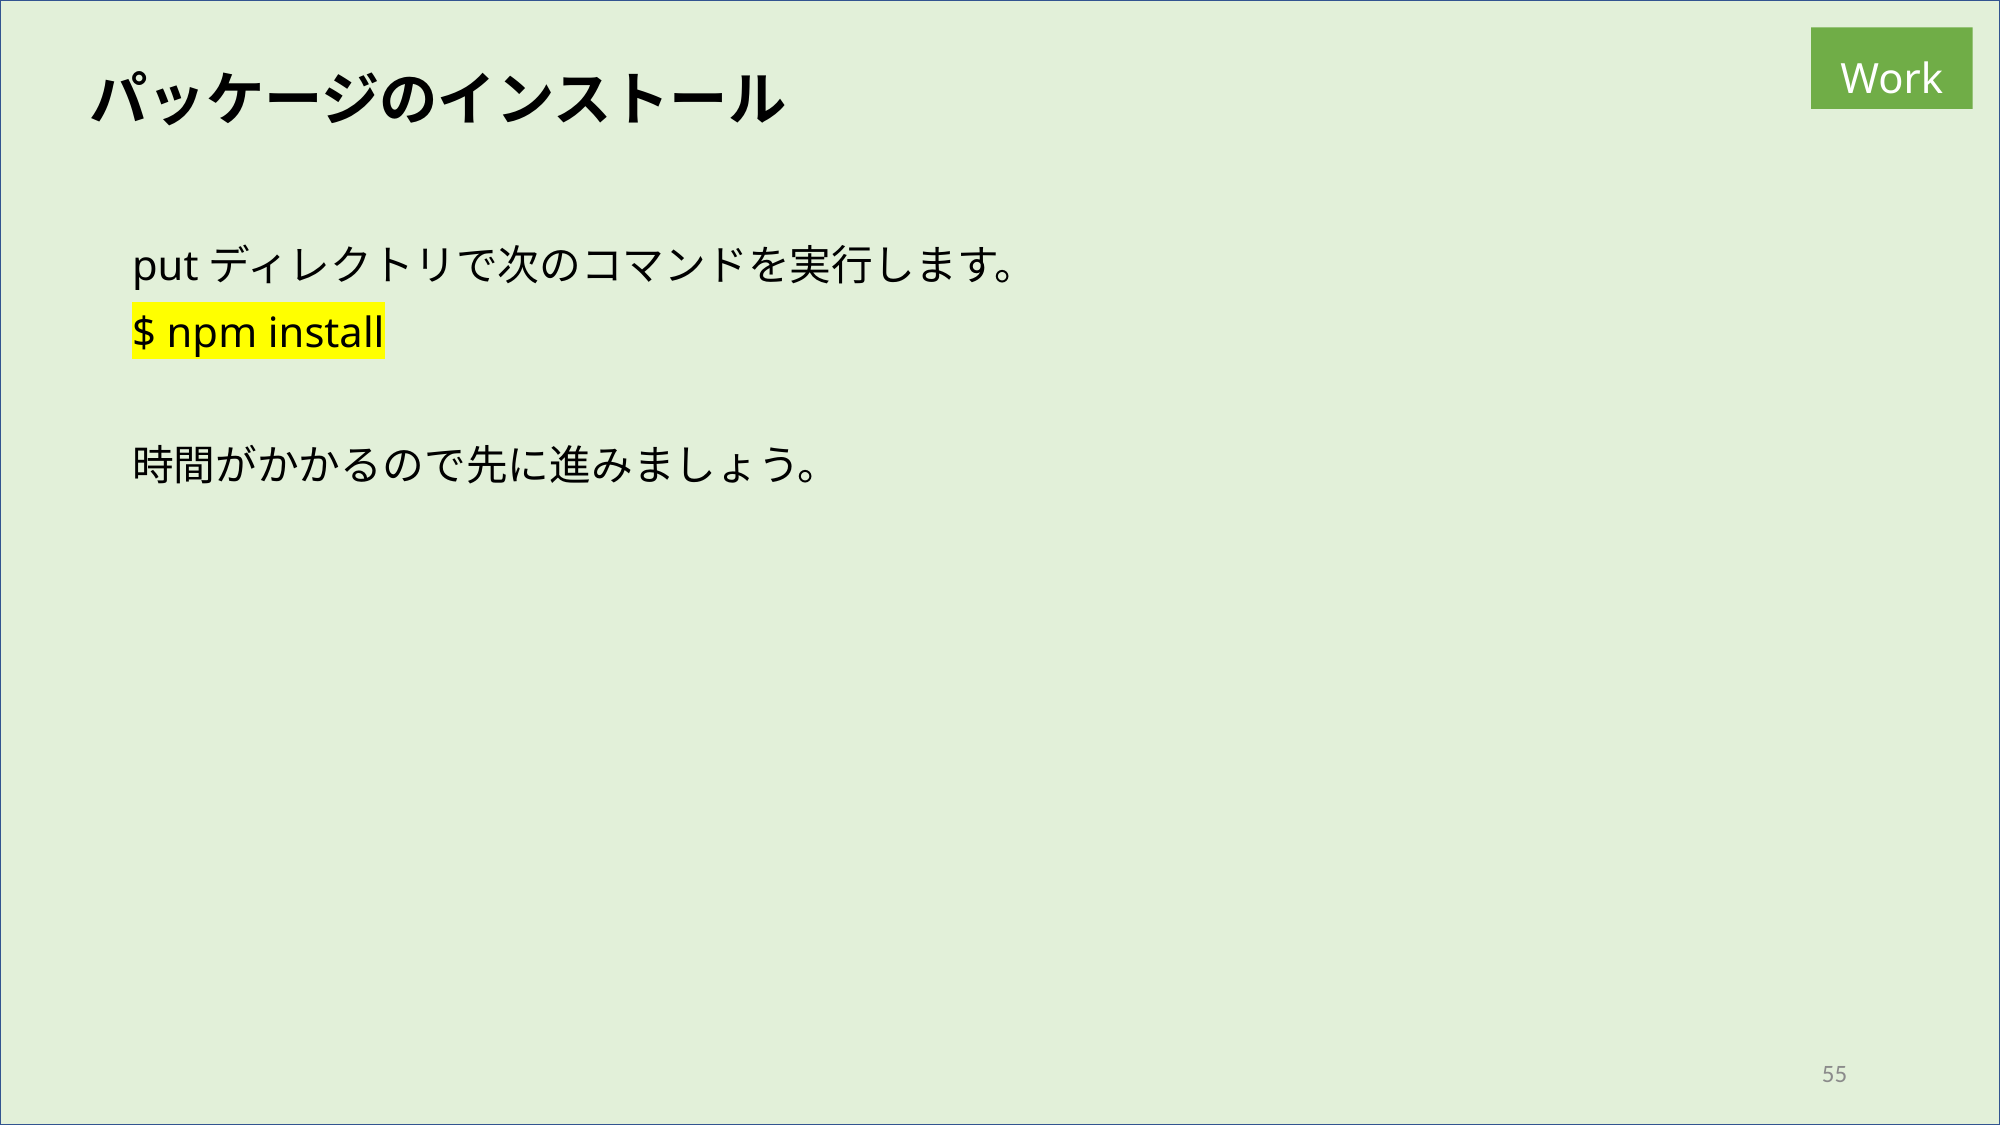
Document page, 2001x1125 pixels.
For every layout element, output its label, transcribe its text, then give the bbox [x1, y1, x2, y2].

slide_number 55 [1412, 1042, 1863, 1103]
text_box Work [1811, 27, 1973, 109]
text_box パッケージのインストール [74, 54, 1454, 140]
text_box [0, 0, 2000, 1125]
text_box putディレクトリで次のコマンドを実行します。 $ npm install 時間がかかるので先に進みましょう。 [117, 214, 1904, 563]
